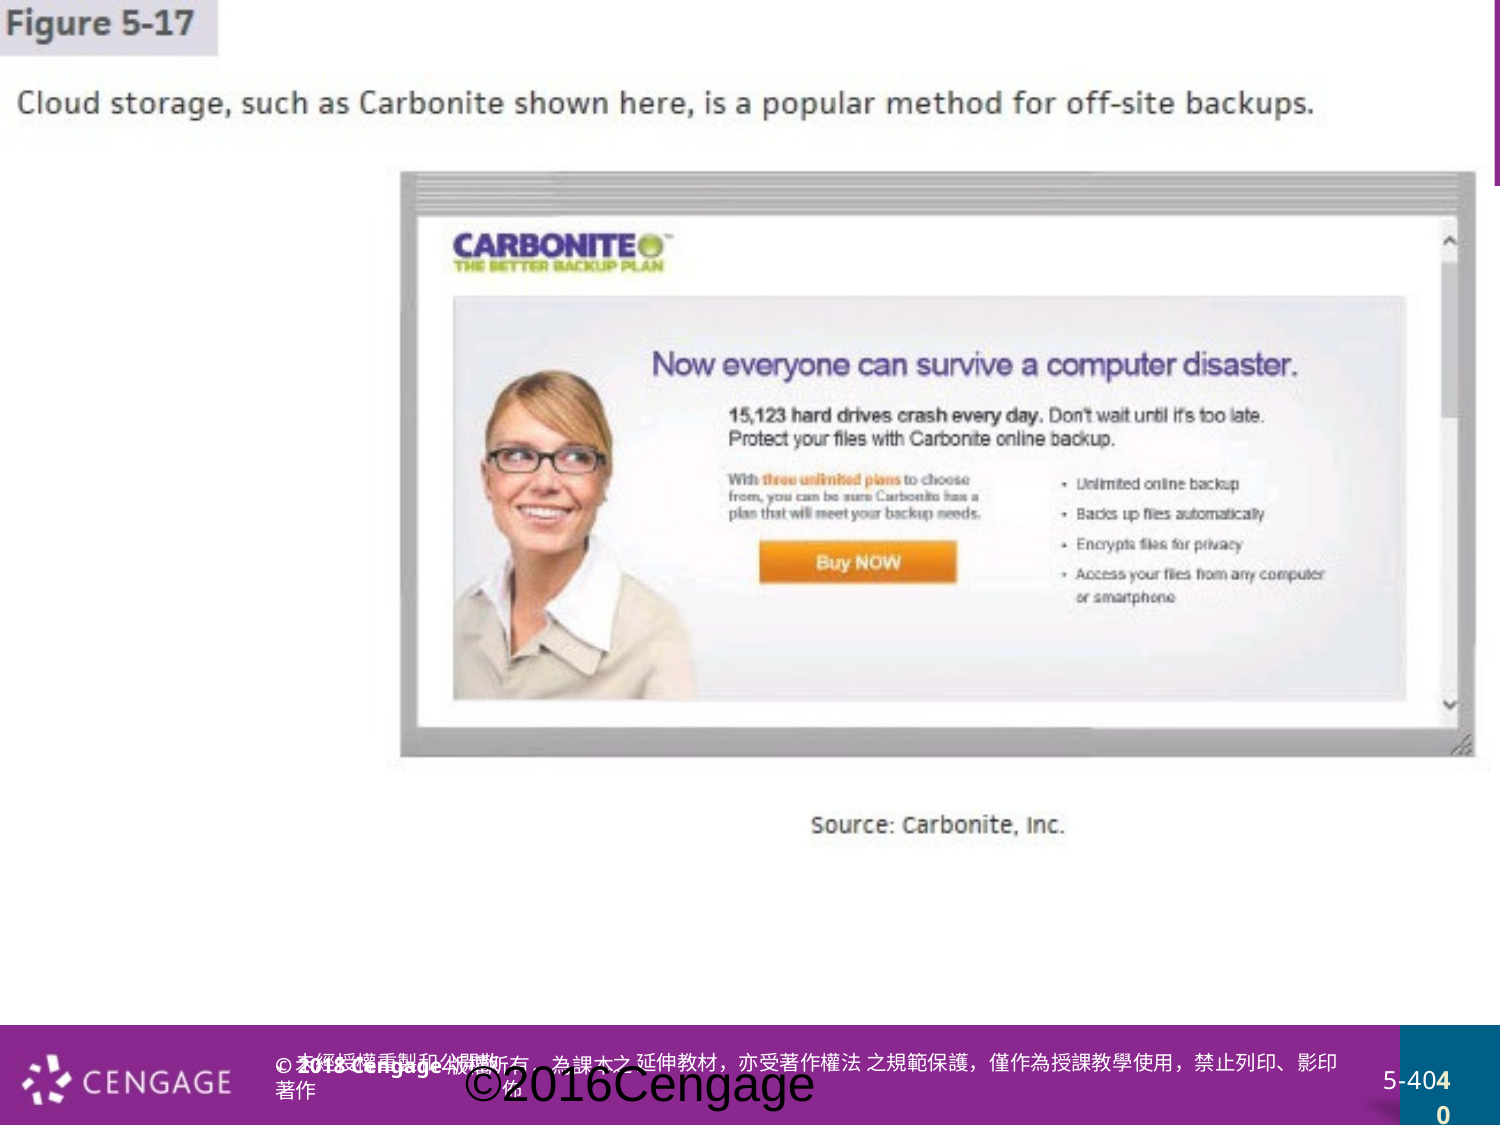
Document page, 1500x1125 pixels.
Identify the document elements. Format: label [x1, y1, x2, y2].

text_box [274, 1032, 1333, 1120]
text_box [0, 1024, 1398, 1125]
text_box [0, 0, 1500, 187]
text_box [1399, 1024, 1500, 1125]
text_box [0, 195, 1495, 850]
